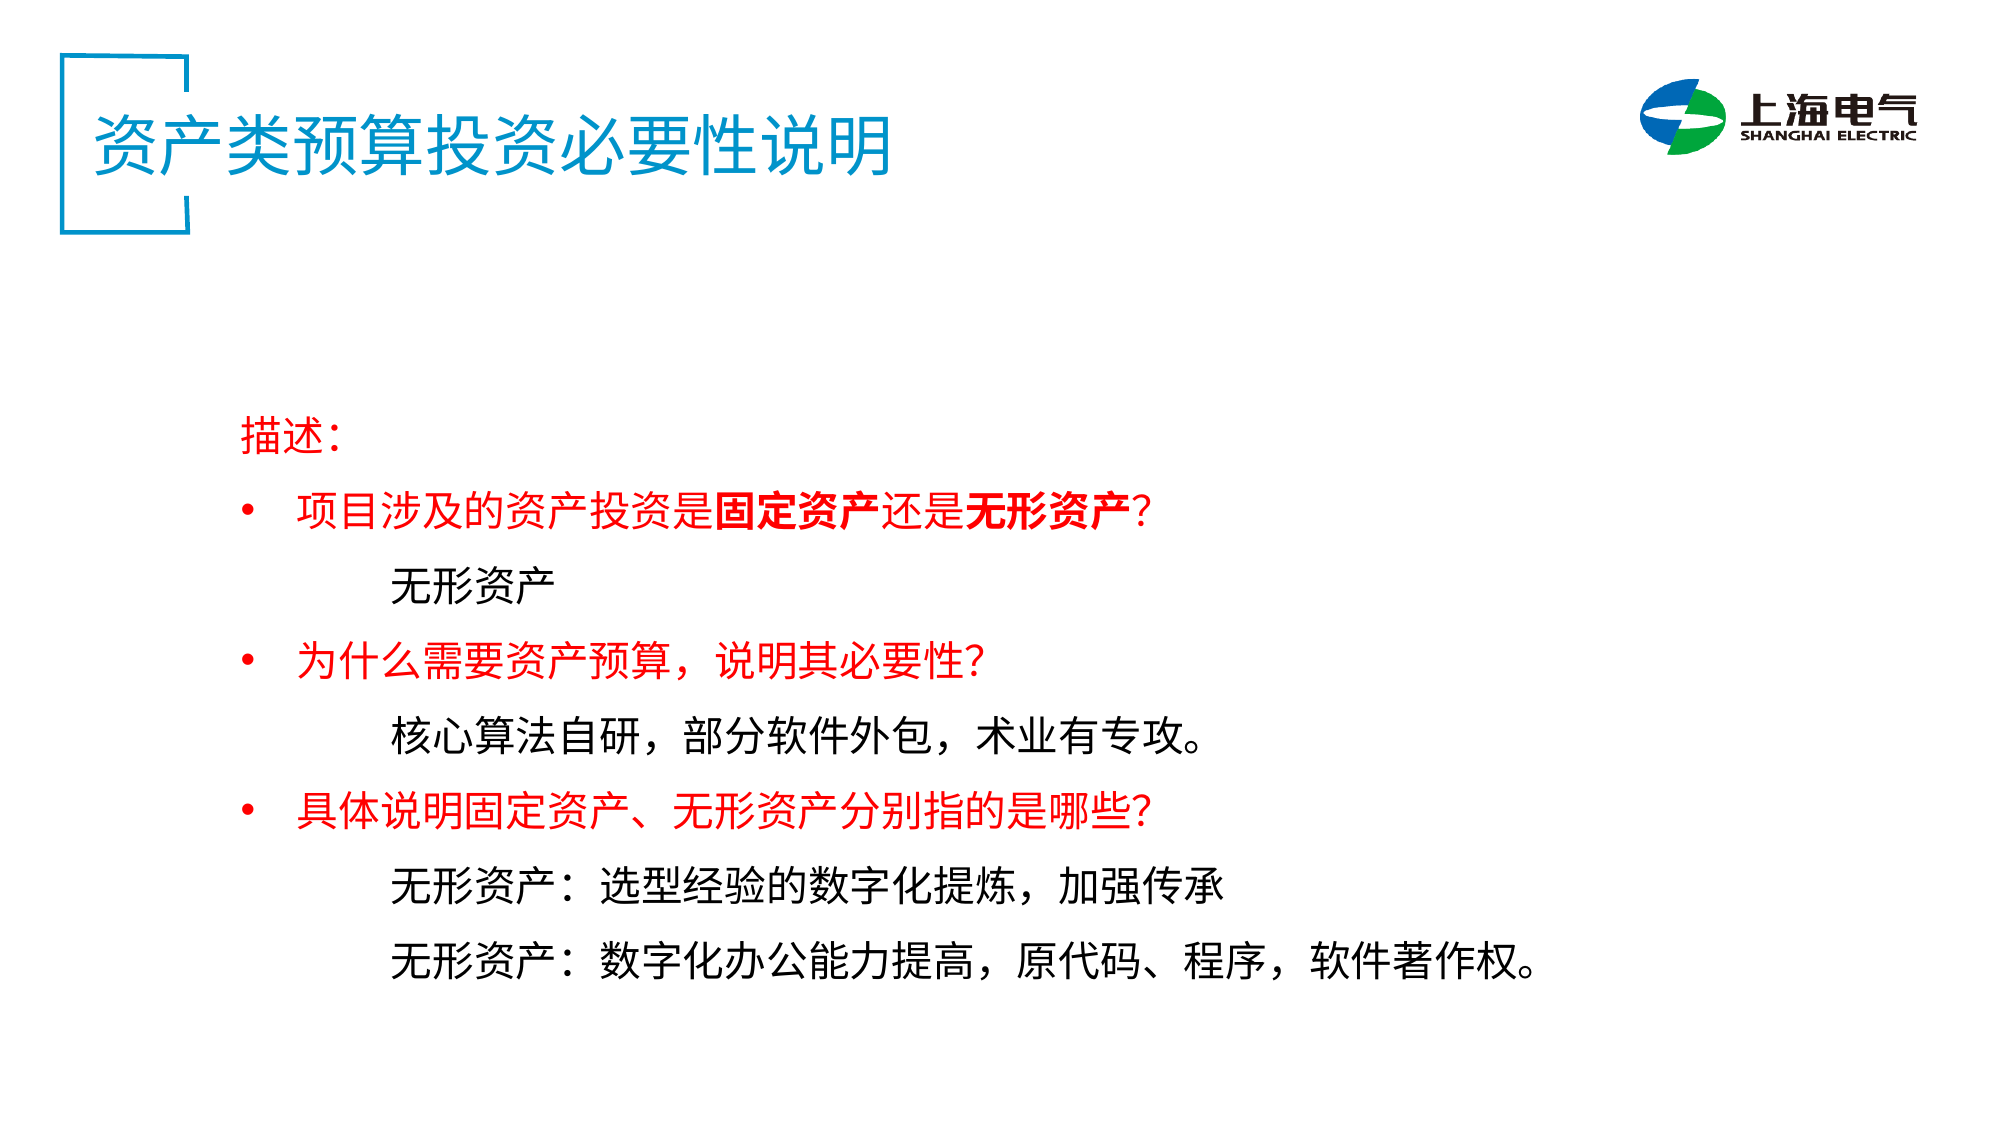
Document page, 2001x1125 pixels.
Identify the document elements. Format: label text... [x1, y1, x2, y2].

picture [1640, 76, 1925, 157]
text_box 资产类预算投资必要性说明 [77, 95, 1541, 191]
text_box 描述： 项目涉及的资产投资是固定资产还是无形资产？ 无形资产 为什么需要资产预算，说明其必要性？ 核心算法自研，部分软件外包，术业有专攻。 具体说明固定资产、无形资产分别指的是哪些？ 无形资产：选型经验的数字化提炼，加强传承 无形资产：数字化办公能力提高，原代码、程序，软件著作权。 [225, 377, 1730, 993]
